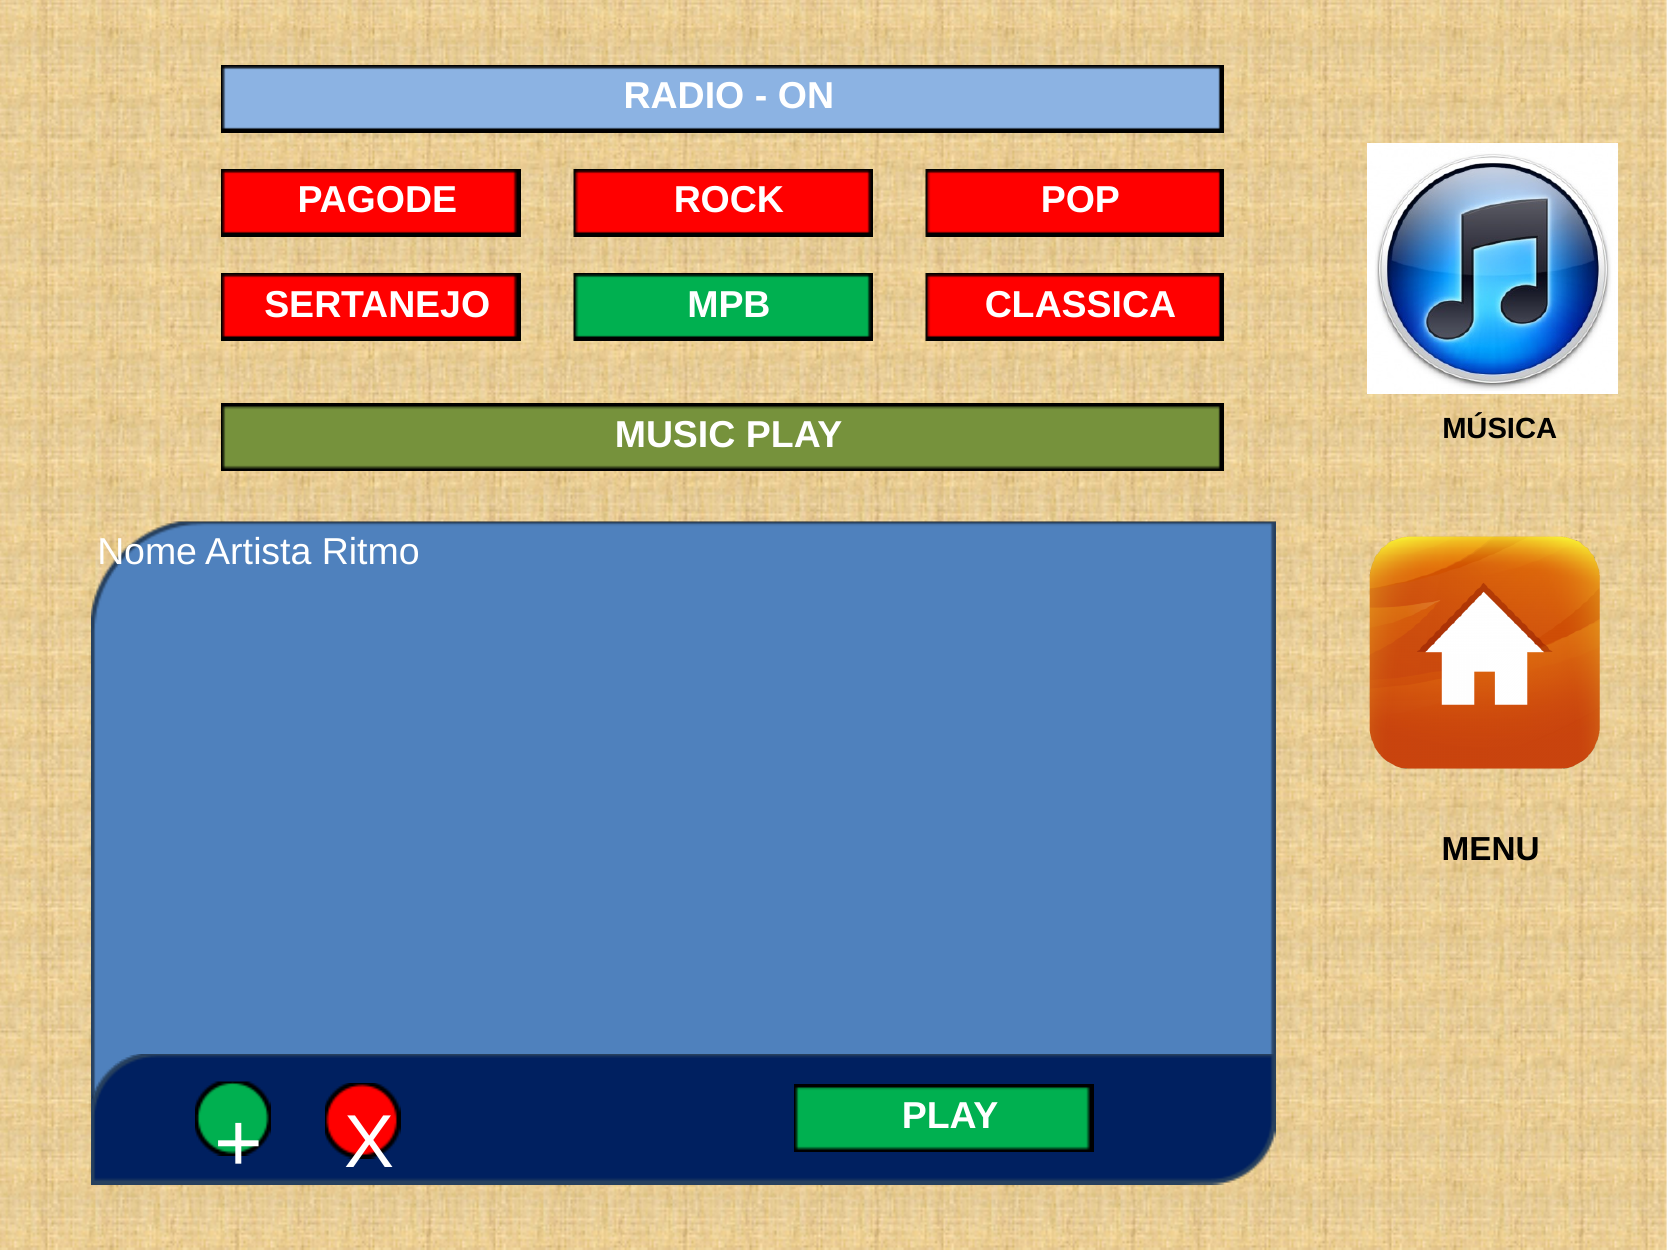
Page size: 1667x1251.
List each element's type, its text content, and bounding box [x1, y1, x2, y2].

text_box MÚSICA [1369, 403, 1630, 473]
text_box RADIO - ON [221, 65, 1237, 145]
text_box ROCK [572, 169, 885, 249]
text_box CLASSICA [924, 273, 1237, 354]
text_box MENU [1341, 820, 1640, 895]
text_box MPB [572, 273, 885, 354]
text_box Nome Artista Ritmo [91, 520, 1289, 1198]
text_box PAGODE [221, 169, 534, 249]
text_box SERTANEJO [221, 273, 534, 354]
text_box MUSIC PLAY [221, 403, 1237, 484]
picture [0, 0, 1667, 1250]
text_box POP [924, 169, 1237, 249]
